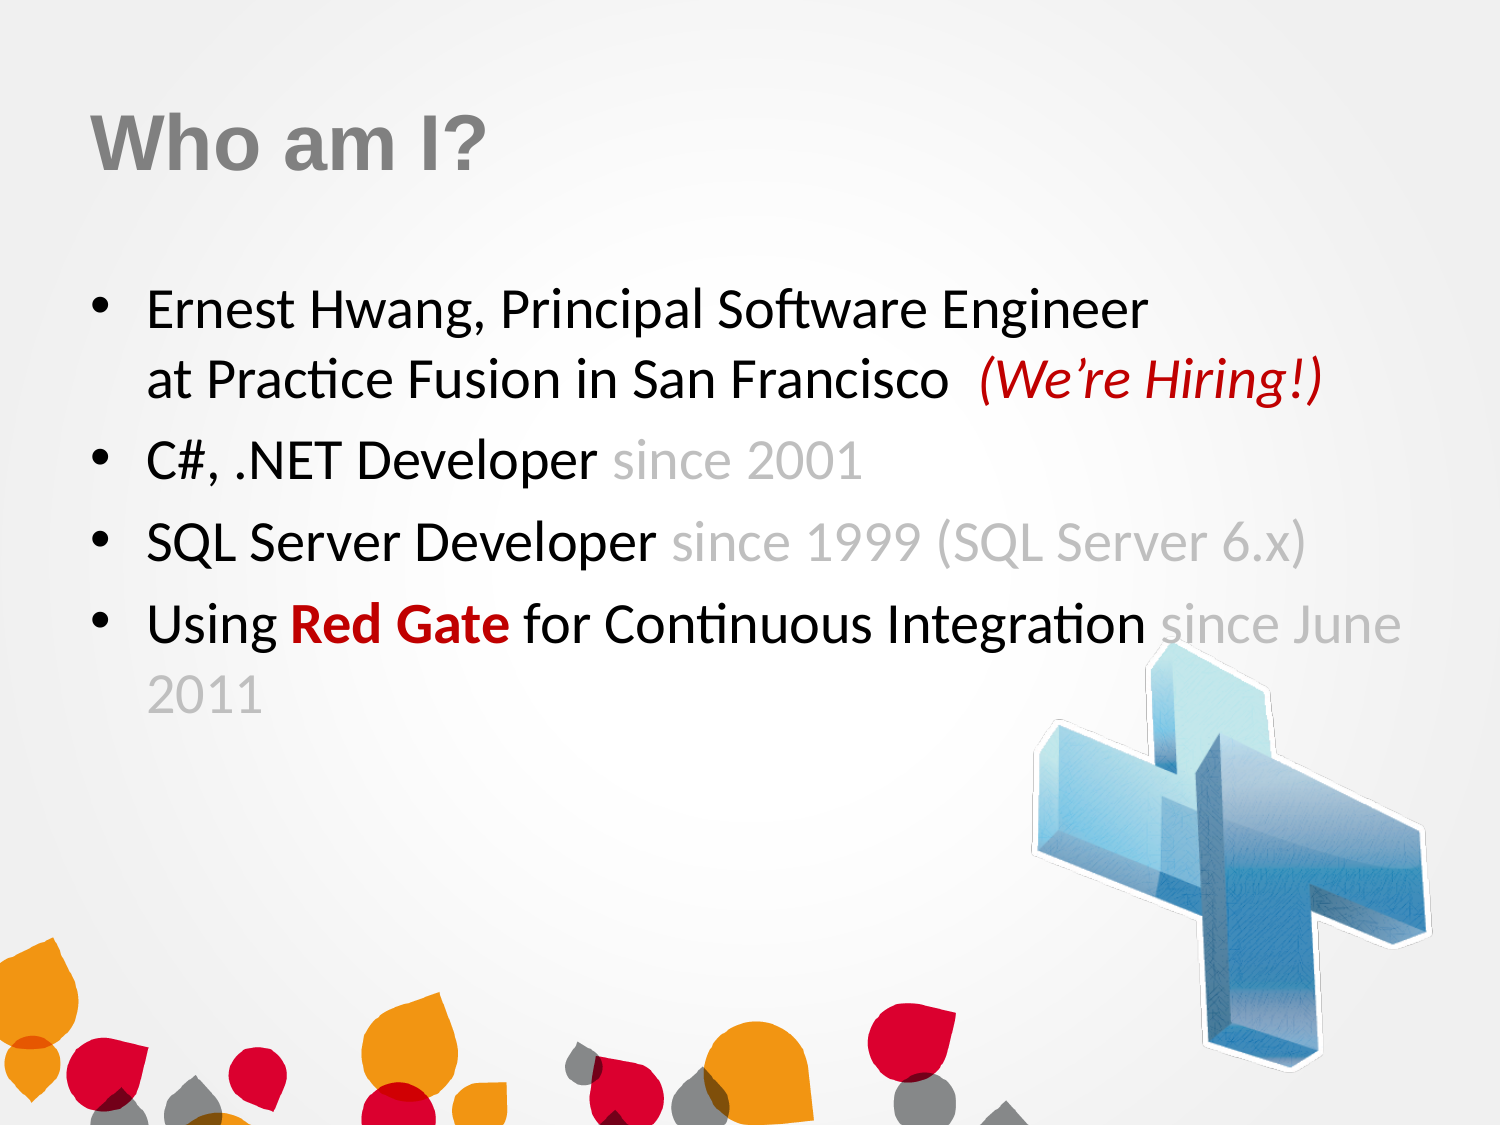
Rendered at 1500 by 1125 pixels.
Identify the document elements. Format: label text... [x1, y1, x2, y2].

picture [0, 0, 1500, 1125]
title Who am I? [75, 45, 1425, 233]
list Ernest Hwang, Principal Software Engineer at Practice Fusion in San Francisco (We’re Hiring!) C#, .NET Developer since 2001 SQL Server Developer since 1999 (SQL Server 6.x) Using Red Gate for Continuous Integration since June 2011 [75, 262, 1425, 1005]
